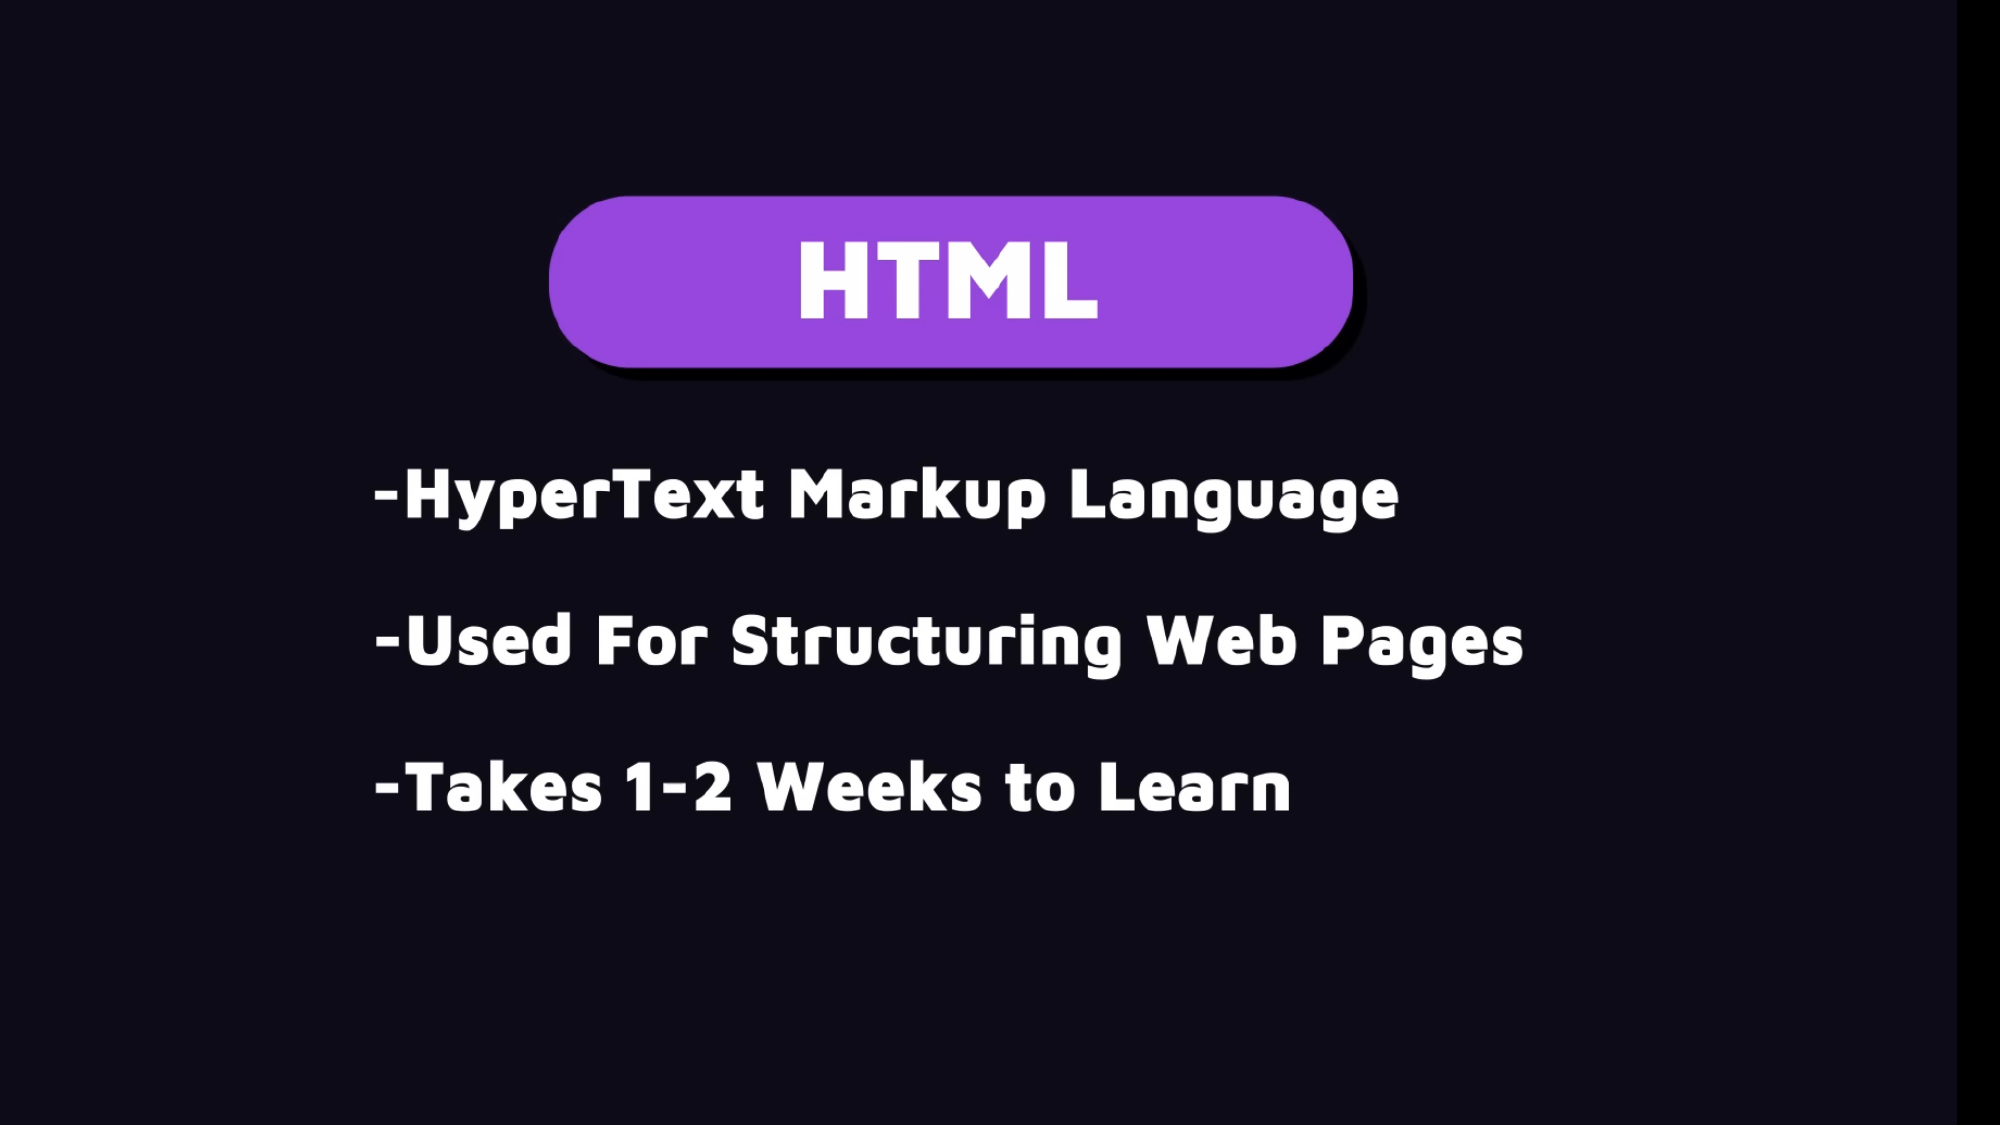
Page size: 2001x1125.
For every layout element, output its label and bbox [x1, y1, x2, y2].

list [0, 0, 2000, 1125]
